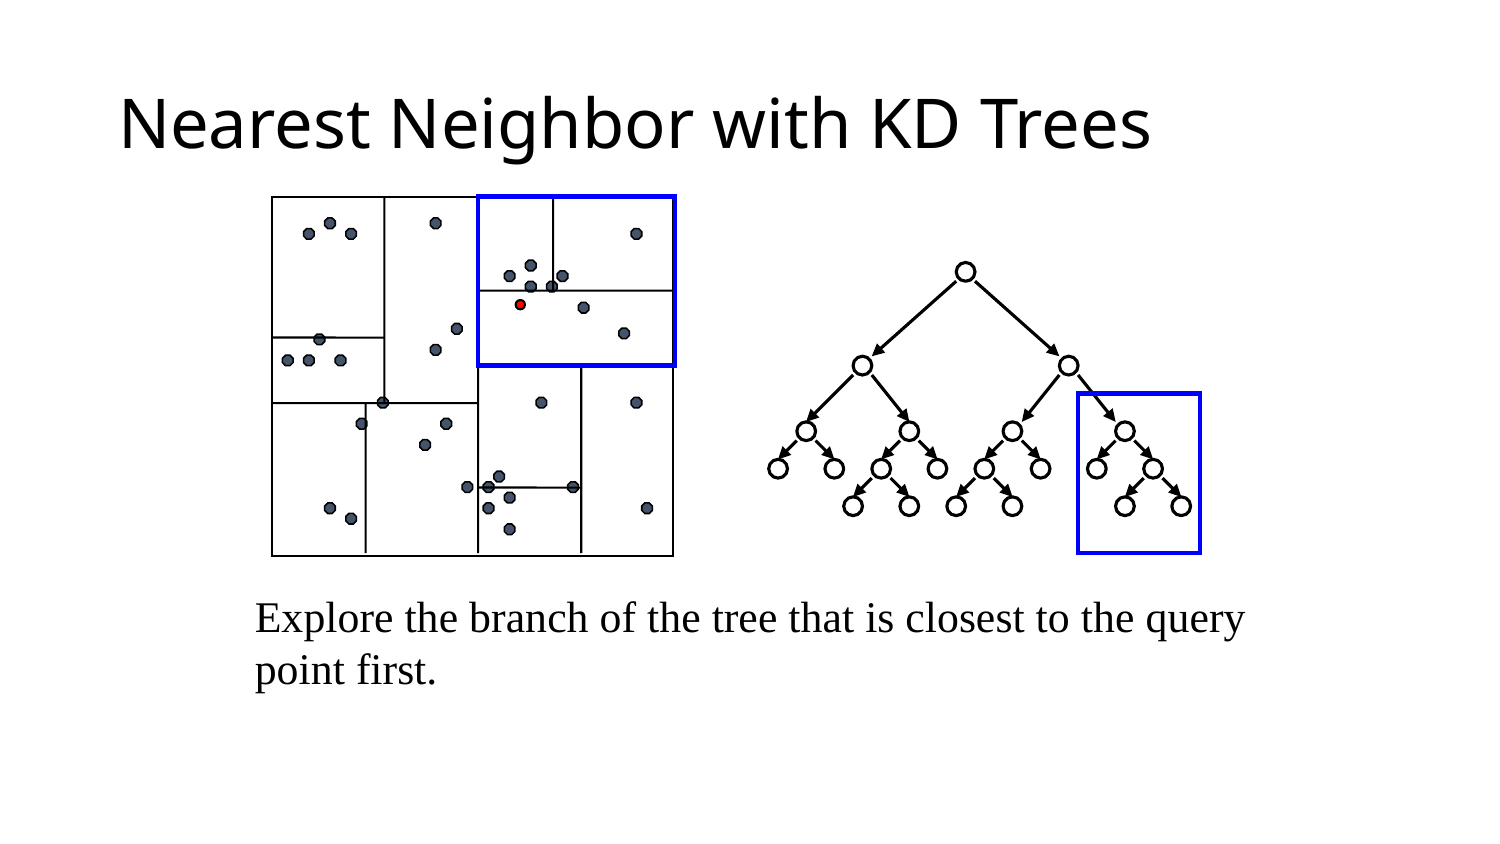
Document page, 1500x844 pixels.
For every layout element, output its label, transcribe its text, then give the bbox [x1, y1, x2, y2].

text_box [778, 440, 797, 460]
title Nearest Neighbor with KD Trees [103, 44, 1397, 208]
text_box [871, 374, 910, 422]
text_box [1021, 440, 1041, 460]
text_box [796, 421, 816, 441]
text_box [881, 440, 901, 460]
text_box [918, 440, 938, 460]
text_box [890, 478, 910, 497]
text_box [993, 478, 1013, 497]
text_box [1078, 393, 1200, 554]
text_box [853, 356, 872, 376]
text_box [806, 374, 854, 422]
text_box [928, 459, 947, 479]
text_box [271, 196, 674, 556]
text_box [1021, 374, 1060, 422]
text_box [899, 422, 919, 441]
text_box [768, 459, 788, 479]
text_box [824, 459, 844, 479]
text_box [1059, 356, 1079, 376]
text_box [956, 478, 976, 497]
text_box [946, 496, 966, 516]
text_box [1003, 421, 1022, 441]
text_box [871, 459, 891, 479]
text_box [956, 262, 976, 282]
text_box [815, 440, 835, 460]
text_box [1003, 496, 1022, 516]
text_box [1031, 459, 1051, 479]
text_box [984, 440, 1004, 460]
text_box [871, 281, 957, 357]
text_box [853, 478, 872, 497]
text_box Explore the branch of the tree that is closest to the query point first. [240, 581, 1285, 701]
text_box [974, 281, 1060, 357]
text_box [899, 497, 919, 516]
text_box [843, 496, 863, 516]
text_box [974, 459, 994, 479]
